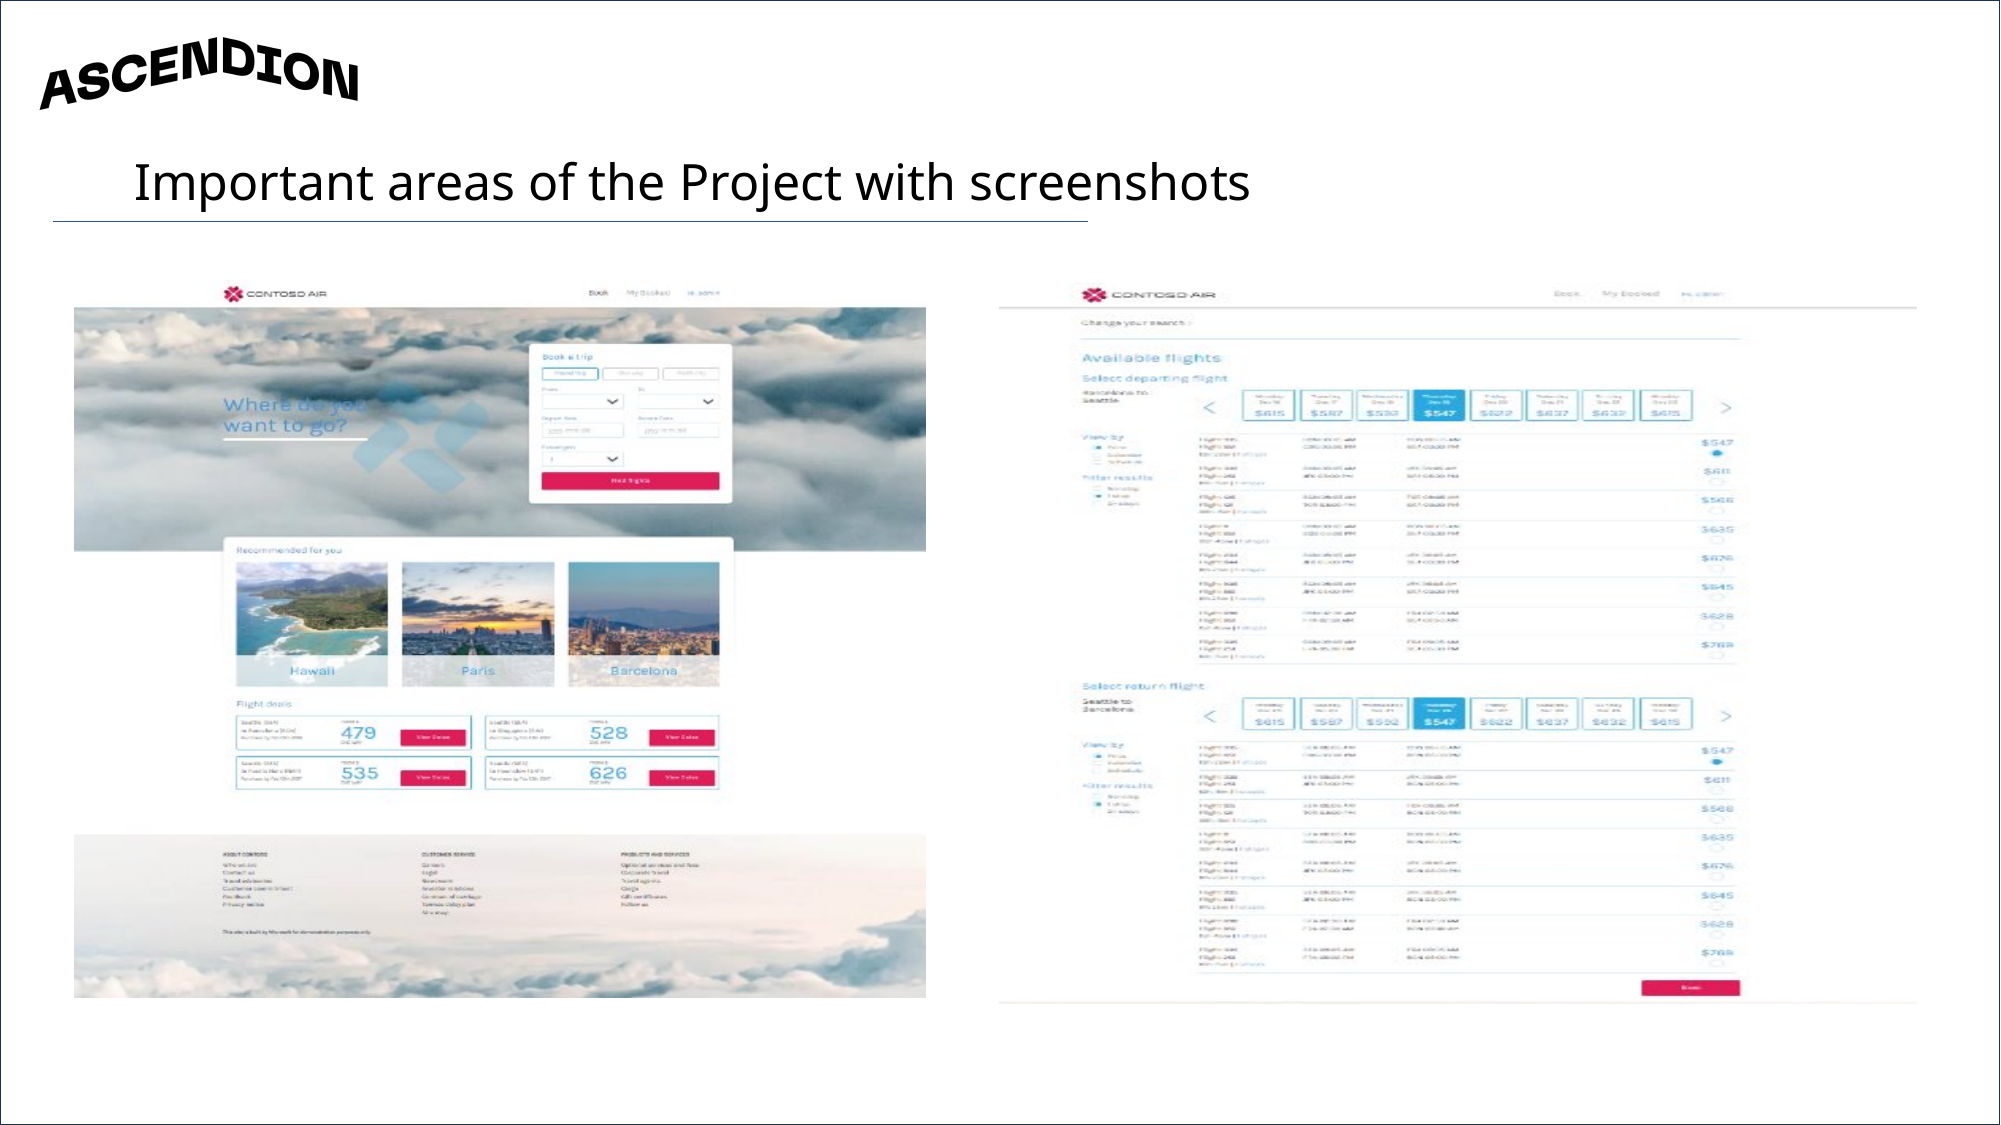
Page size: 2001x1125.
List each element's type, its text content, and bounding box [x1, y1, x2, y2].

picture [1, 0, 396, 148]
text_box [0, 0, 2000, 1125]
text_box Important areas of the Project with screenshots [29, 142, 1358, 218]
picture [999, 282, 1917, 1004]
picture [74, 280, 926, 998]
